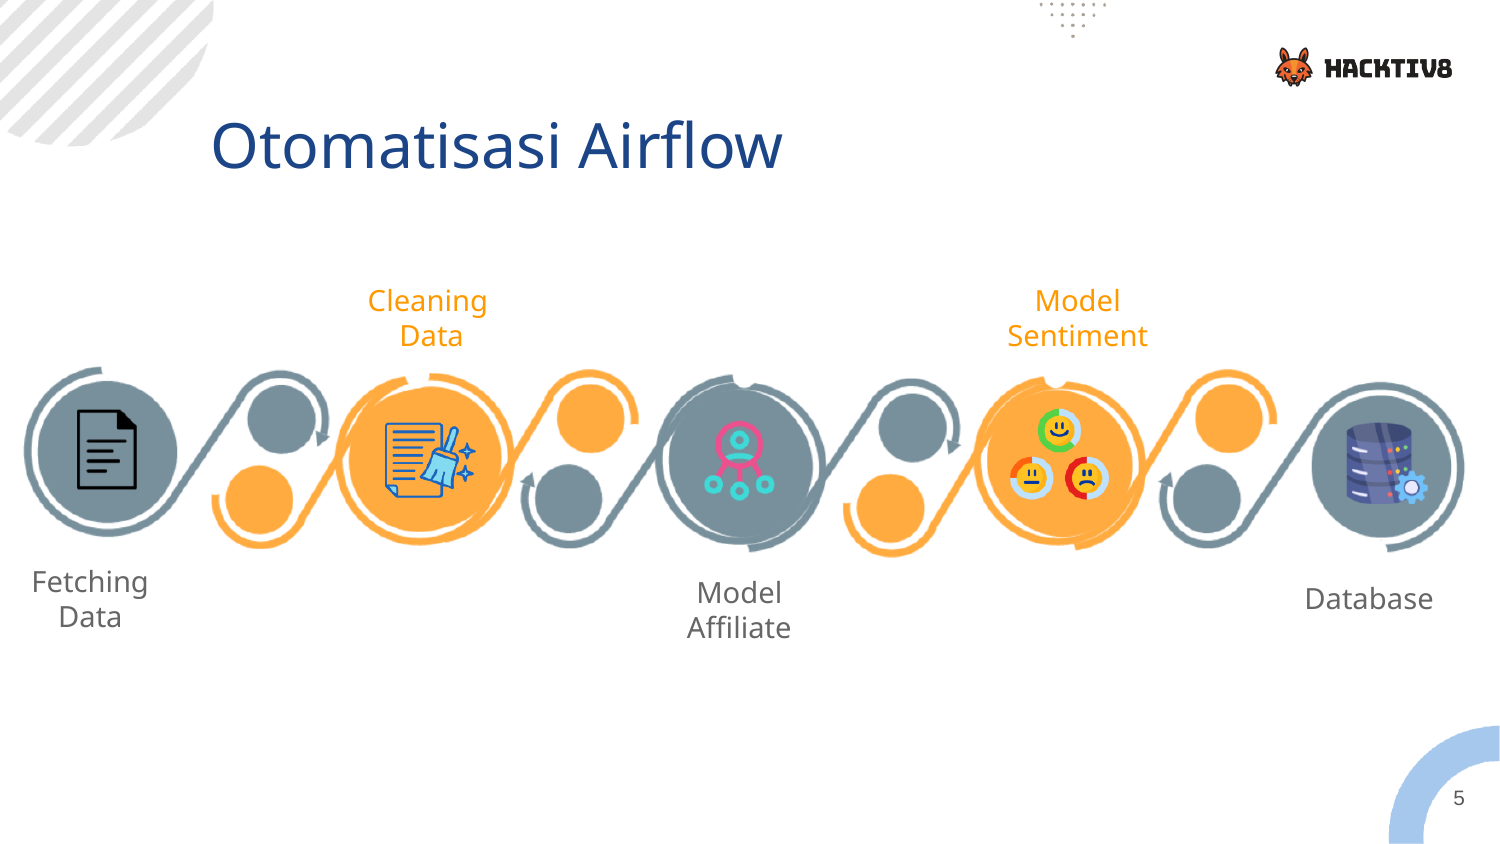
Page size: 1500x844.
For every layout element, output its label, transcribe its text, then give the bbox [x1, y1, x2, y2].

text_box Cleaning Data [313, 266, 551, 332]
text_box Model Affiliate [634, 574, 845, 624]
text_box Model Sentiment [972, 266, 1183, 332]
text_box Otomatisasi Airflow [195, 90, 1077, 171]
text_box Fetching Data [0, 548, 196, 614]
picture [0, 0, 1500, 844]
slide_number ‹#› [1389, 764, 1480, 830]
text_box Database [1289, 565, 1500, 631]
